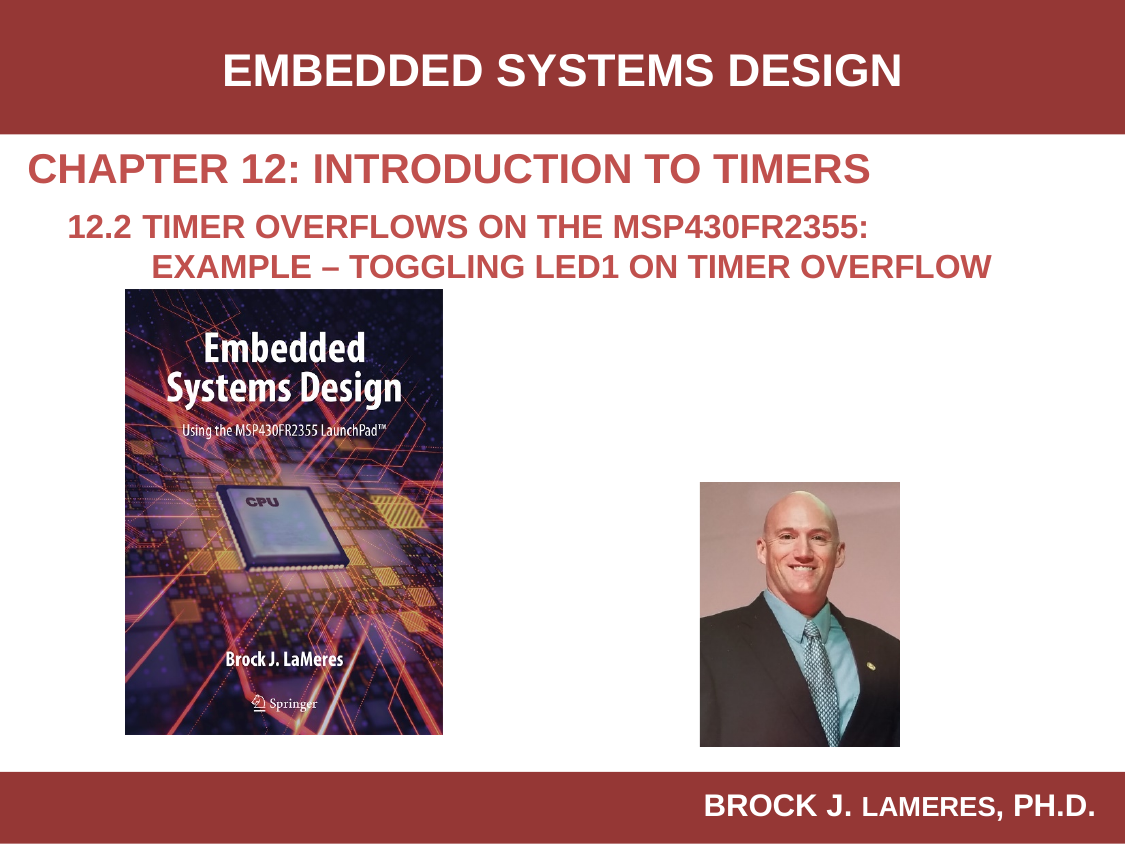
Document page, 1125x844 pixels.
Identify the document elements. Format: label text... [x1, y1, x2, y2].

subtitle Brock J. LaMeres, Ph.D. [687, 777, 1113, 832]
text_box Chapter 12: Introduction to Timers [12, 136, 1100, 200]
picture [699, 482, 901, 748]
title Embedded Systems Design [0, 1, 1125, 135]
text_box 12.2 Timer Overflows on the MSP430FR2355: Example – Toggling LED1 on Timer Overflow (SMCLK, Div4) [52, 197, 1125, 253]
text_box [0, 770, 1125, 844]
picture [124, 289, 444, 735]
